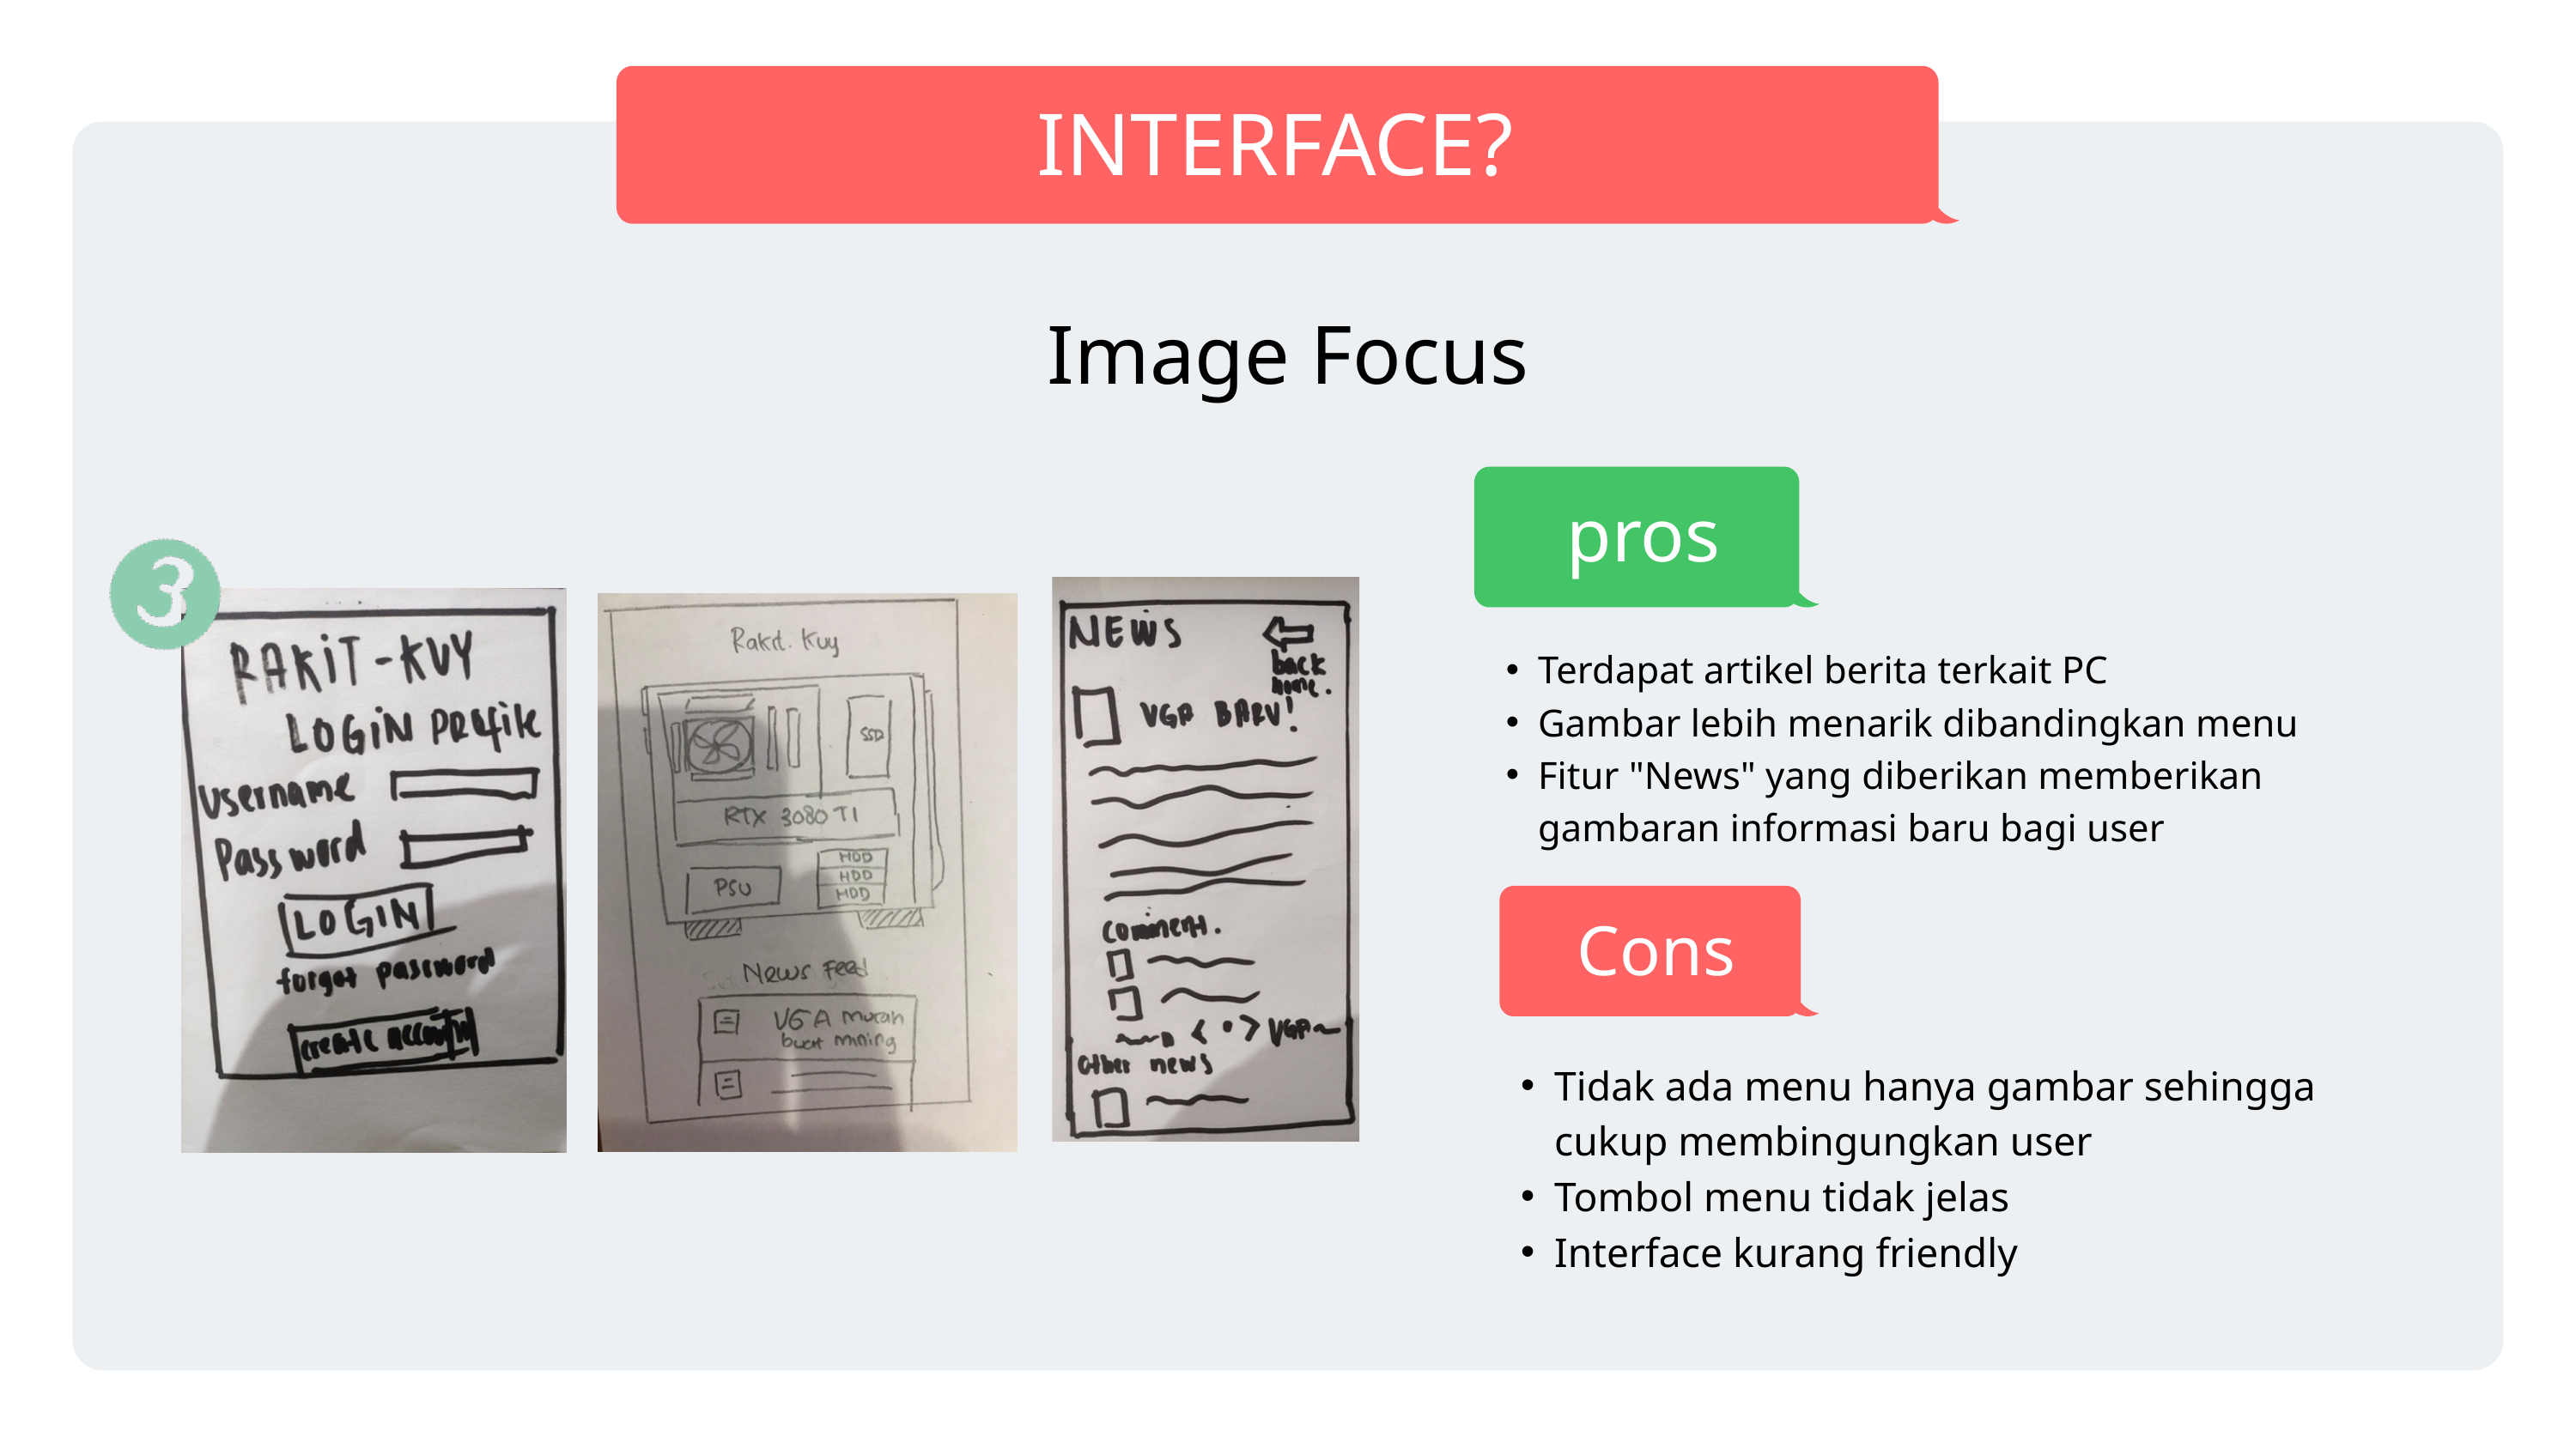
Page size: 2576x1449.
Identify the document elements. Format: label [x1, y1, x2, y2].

text_box [1473, 466, 1820, 608]
text_box [1499, 885, 1820, 1017]
picture [111, 538, 221, 648]
picture [91, 593, 1018, 1153]
text_box [72, 121, 2504, 1371]
picture [1051, 577, 1360, 1142]
text_box [616, 65, 1960, 224]
